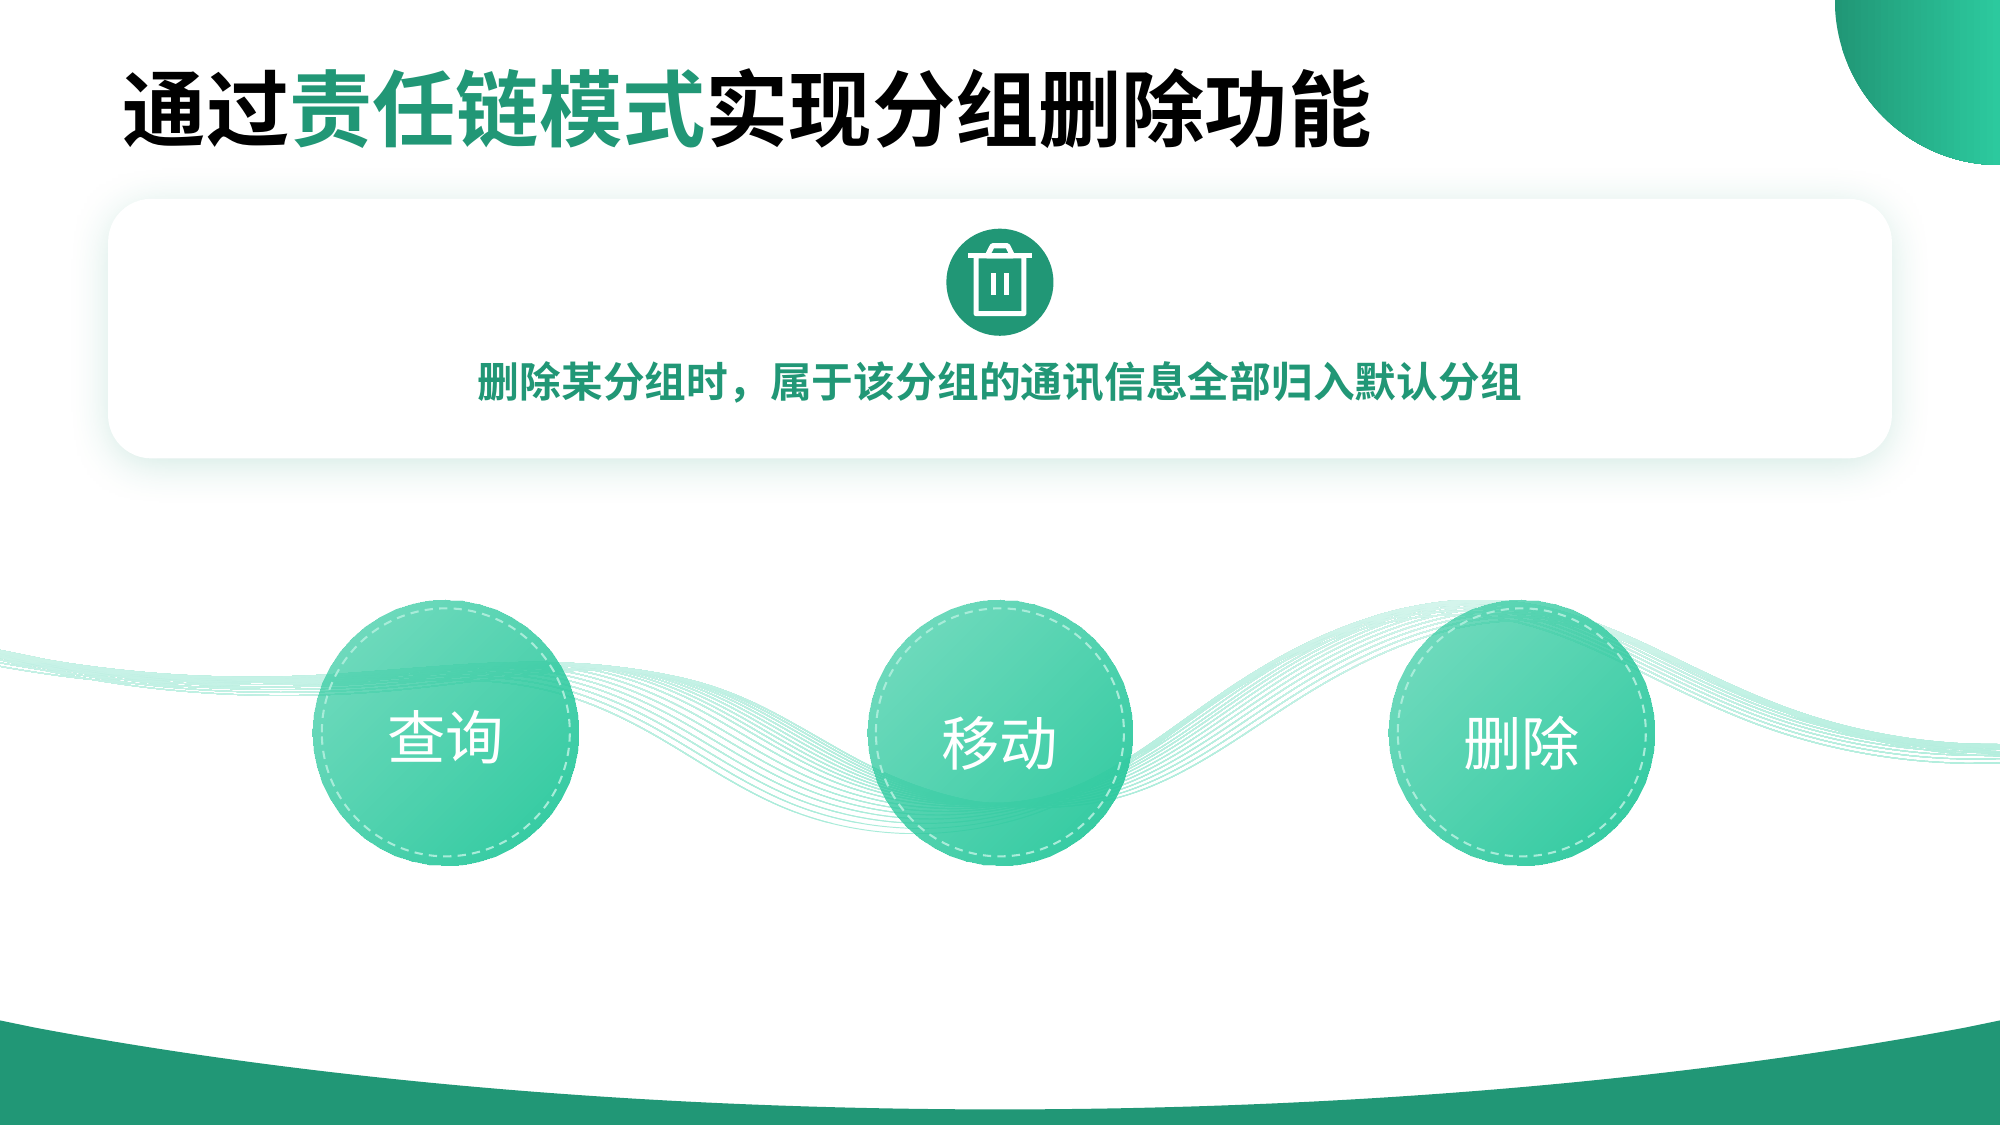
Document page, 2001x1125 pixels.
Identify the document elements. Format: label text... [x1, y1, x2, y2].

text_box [312, 599, 579, 866]
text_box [1388, 599, 1655, 866]
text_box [867, 599, 1133, 866]
text_box [0, 649, 312, 696]
text_box [106, 197, 1893, 460]
text_box [0, 1019, 2000, 1125]
text_box [1133, 612, 1388, 774]
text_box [946, 228, 1054, 336]
text_box 删除某分组时，属于该分组的通讯信息全部归入默认分组 [463, 348, 1537, 414]
text_box [1655, 648, 2000, 757]
text_box [579, 663, 867, 799]
text_box [1833, 0, 2000, 167]
title 通过责任链模式实现分组删除功能 [108, 59, 1863, 167]
